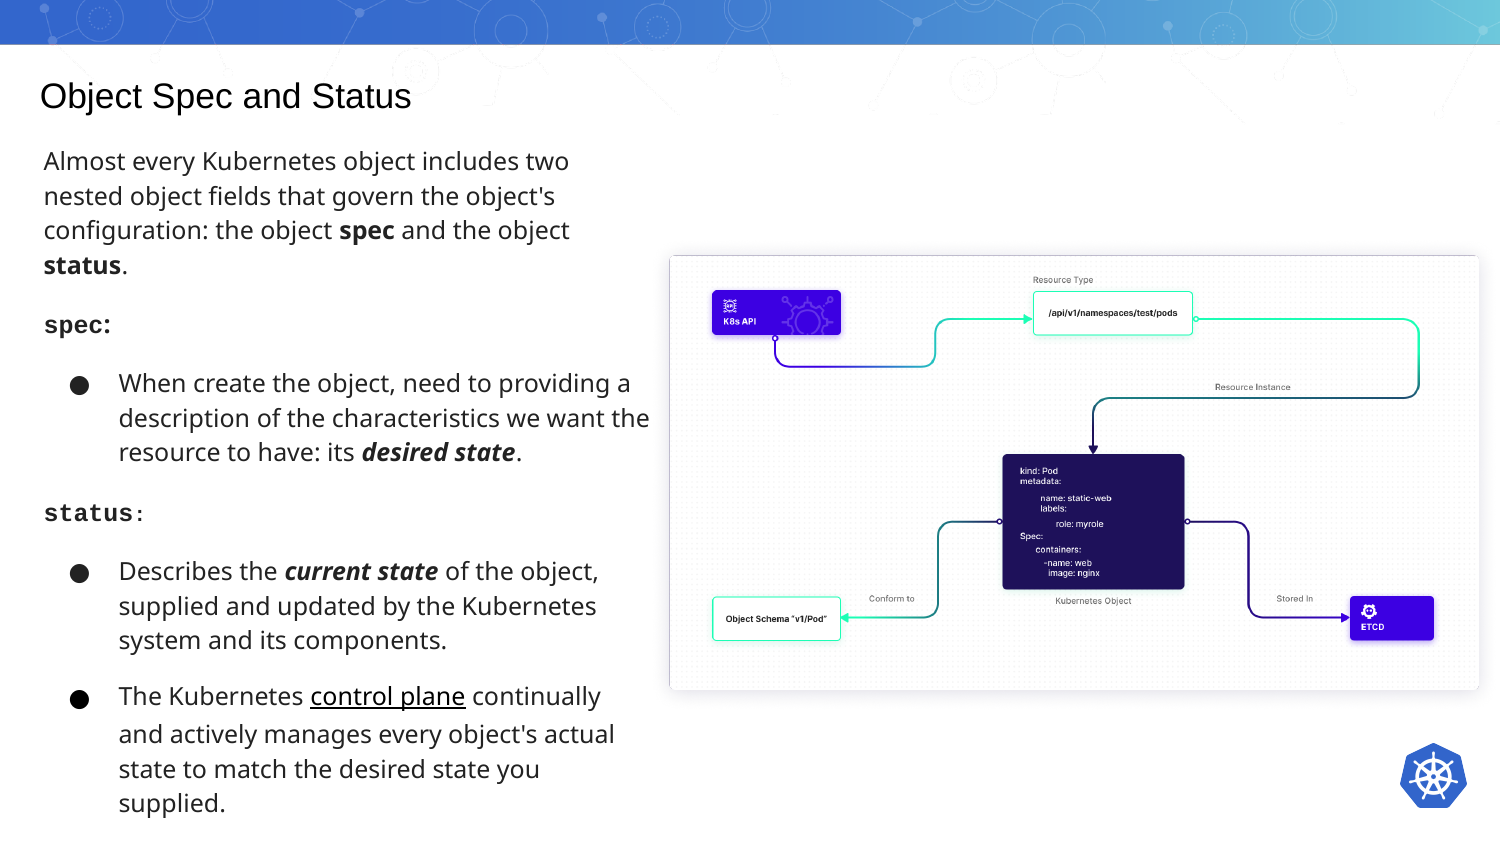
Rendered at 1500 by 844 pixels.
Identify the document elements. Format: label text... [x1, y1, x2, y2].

picture [0, 0, 1500, 844]
text_box Almost every Kubernetes object includes two nested object fields that govern the object's configuration: the object spec and the object status. spec: When create the object, need to providing a description of the characteristics we want the resource to have: its desired state. status: Describes the current state of the object, supplied and updated by the Kubernetes system and its components. The Kubernetes control plane continually and actively manages every object's actual state to match the desired state you supplied. [28, 131, 666, 844]
text_box Object Spec and Status [24, 49, 692, 131]
